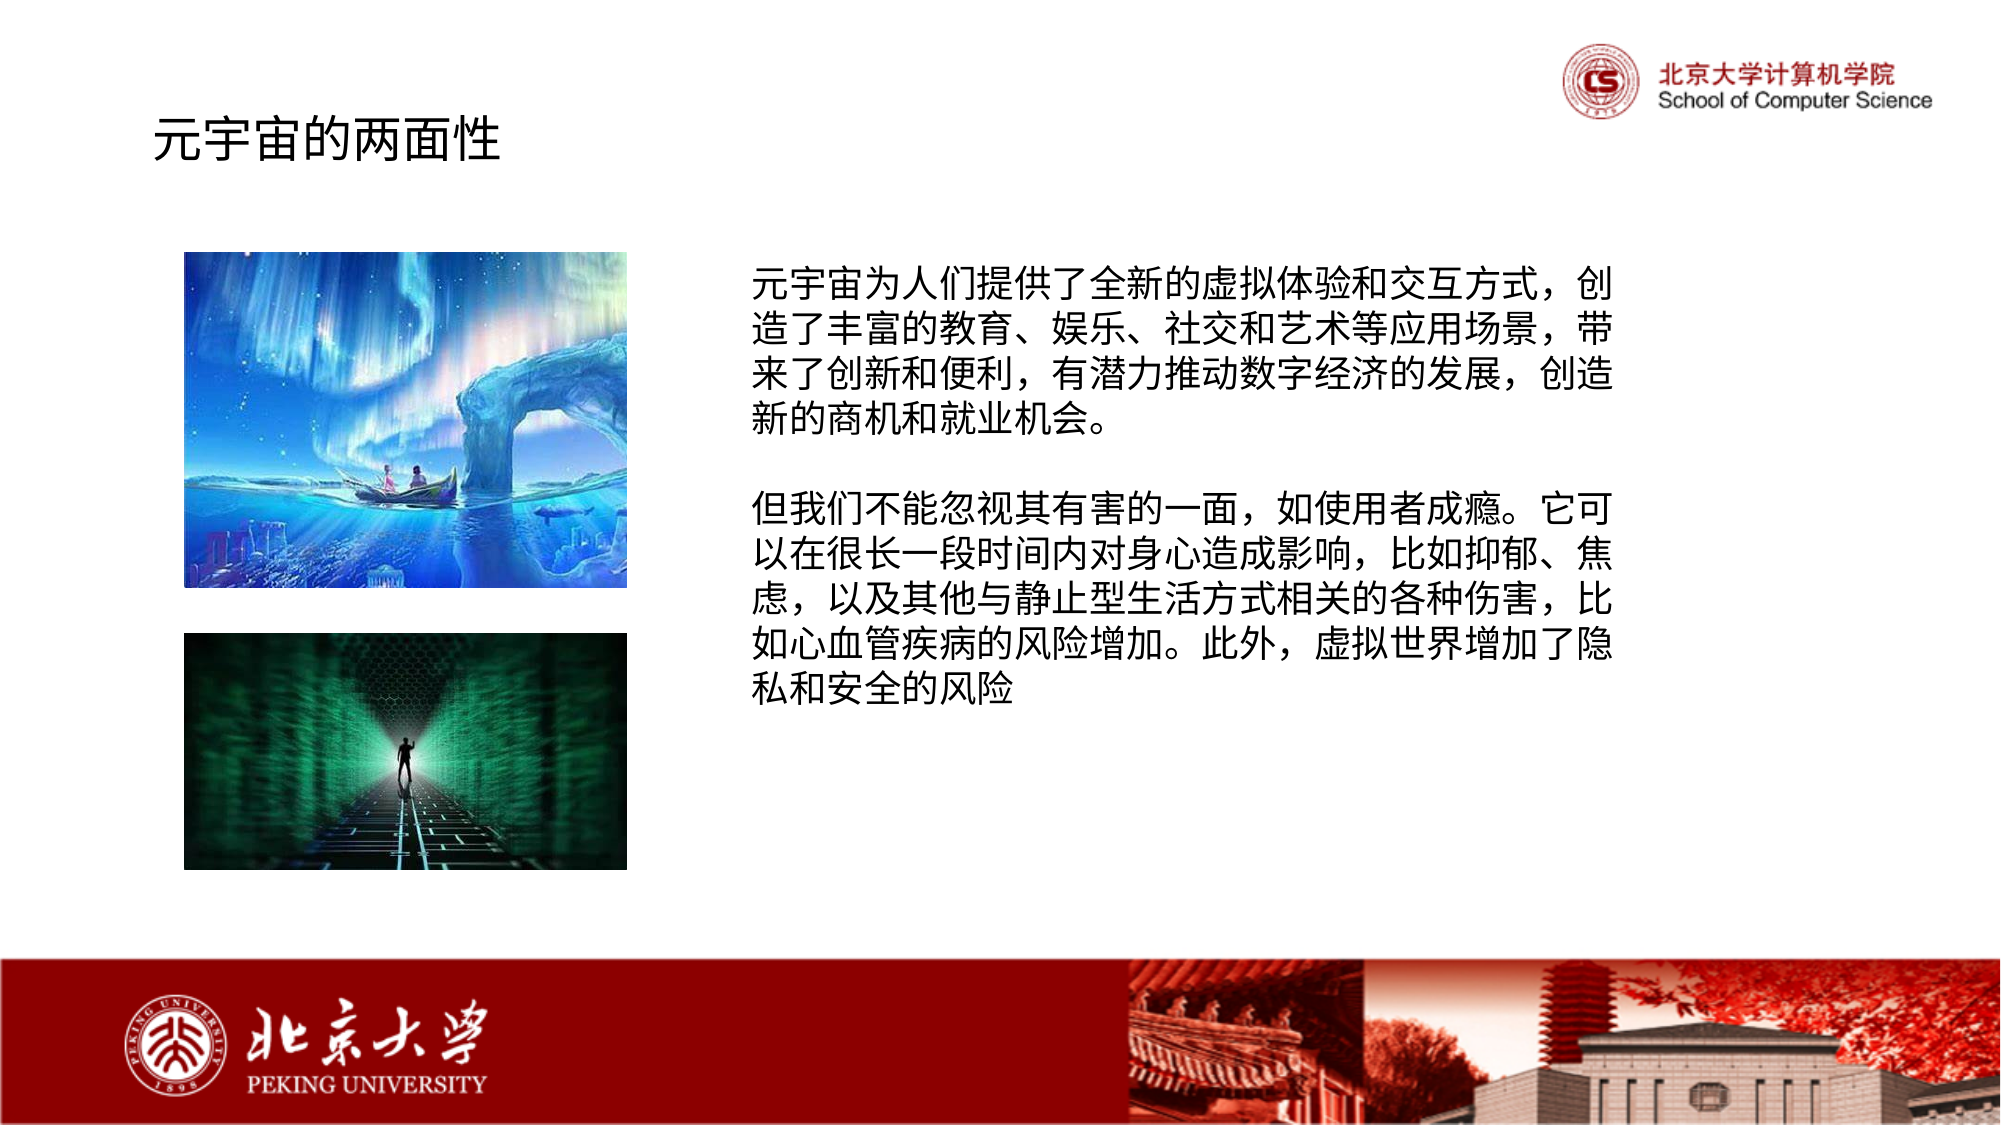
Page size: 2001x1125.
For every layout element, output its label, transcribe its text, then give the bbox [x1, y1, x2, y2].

picture [0, 0, 2001, 1125]
title 元宇宙的两面性 [137, 59, 943, 223]
text_box 元宇宙为人们提供了全新的虚拟体验和交互方式，创造了丰富的教育、娱乐、社交和艺术等应用场景，带来了创新和便利，有潜力推动数字经济的发展，创造新的商机和就业机会。 但我们不能忽视其有害的一面，如使用者成瘾。它可以在很长一段时间内对身心造成影响，比如抑郁、焦虑，以及其他与静止型生活方式相关的各种伤害，比如心血管疾病的风险增加。此外，虚拟世界增加了隐私和安全的风险 [736, 252, 1666, 717]
